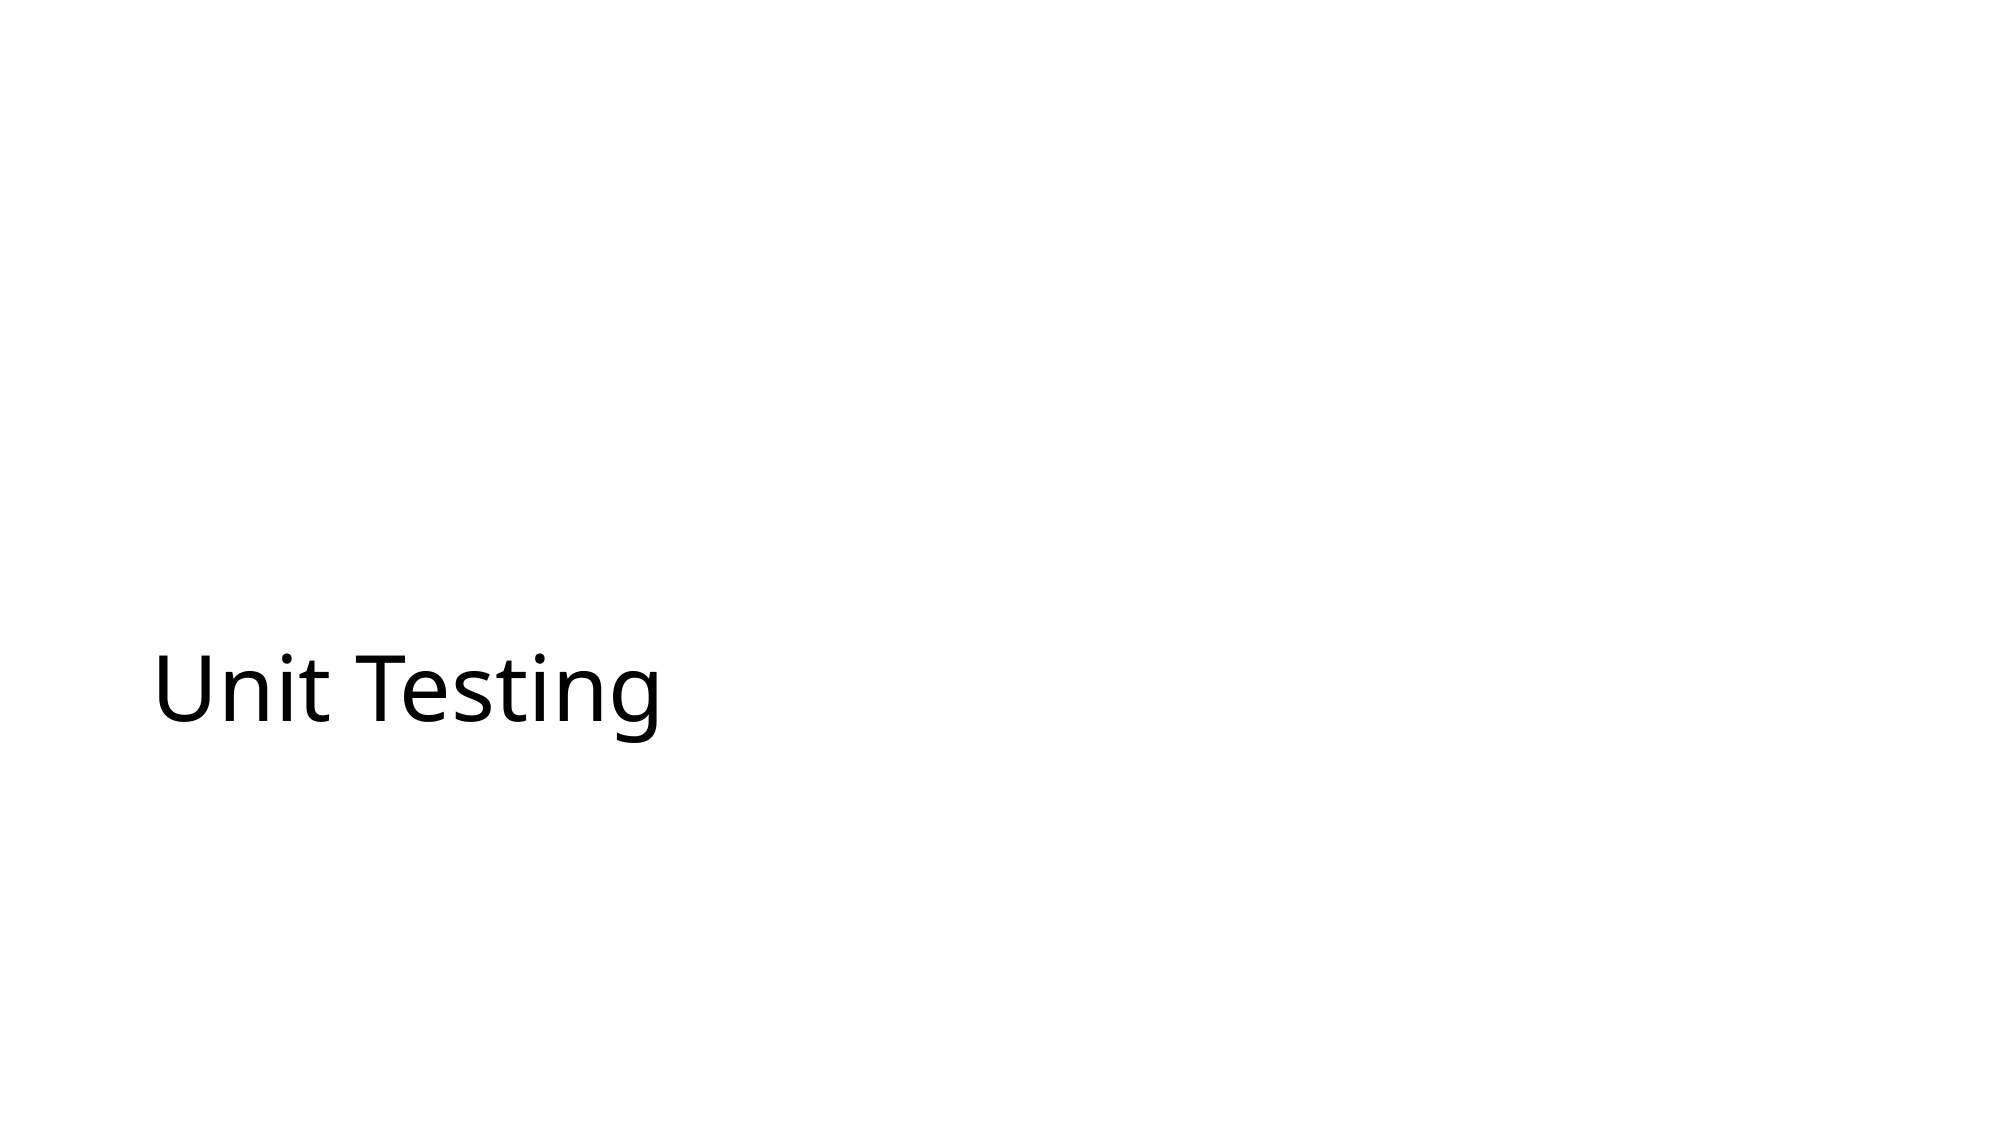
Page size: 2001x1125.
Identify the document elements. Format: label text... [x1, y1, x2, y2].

title Unit Testing [136, 280, 1862, 749]
